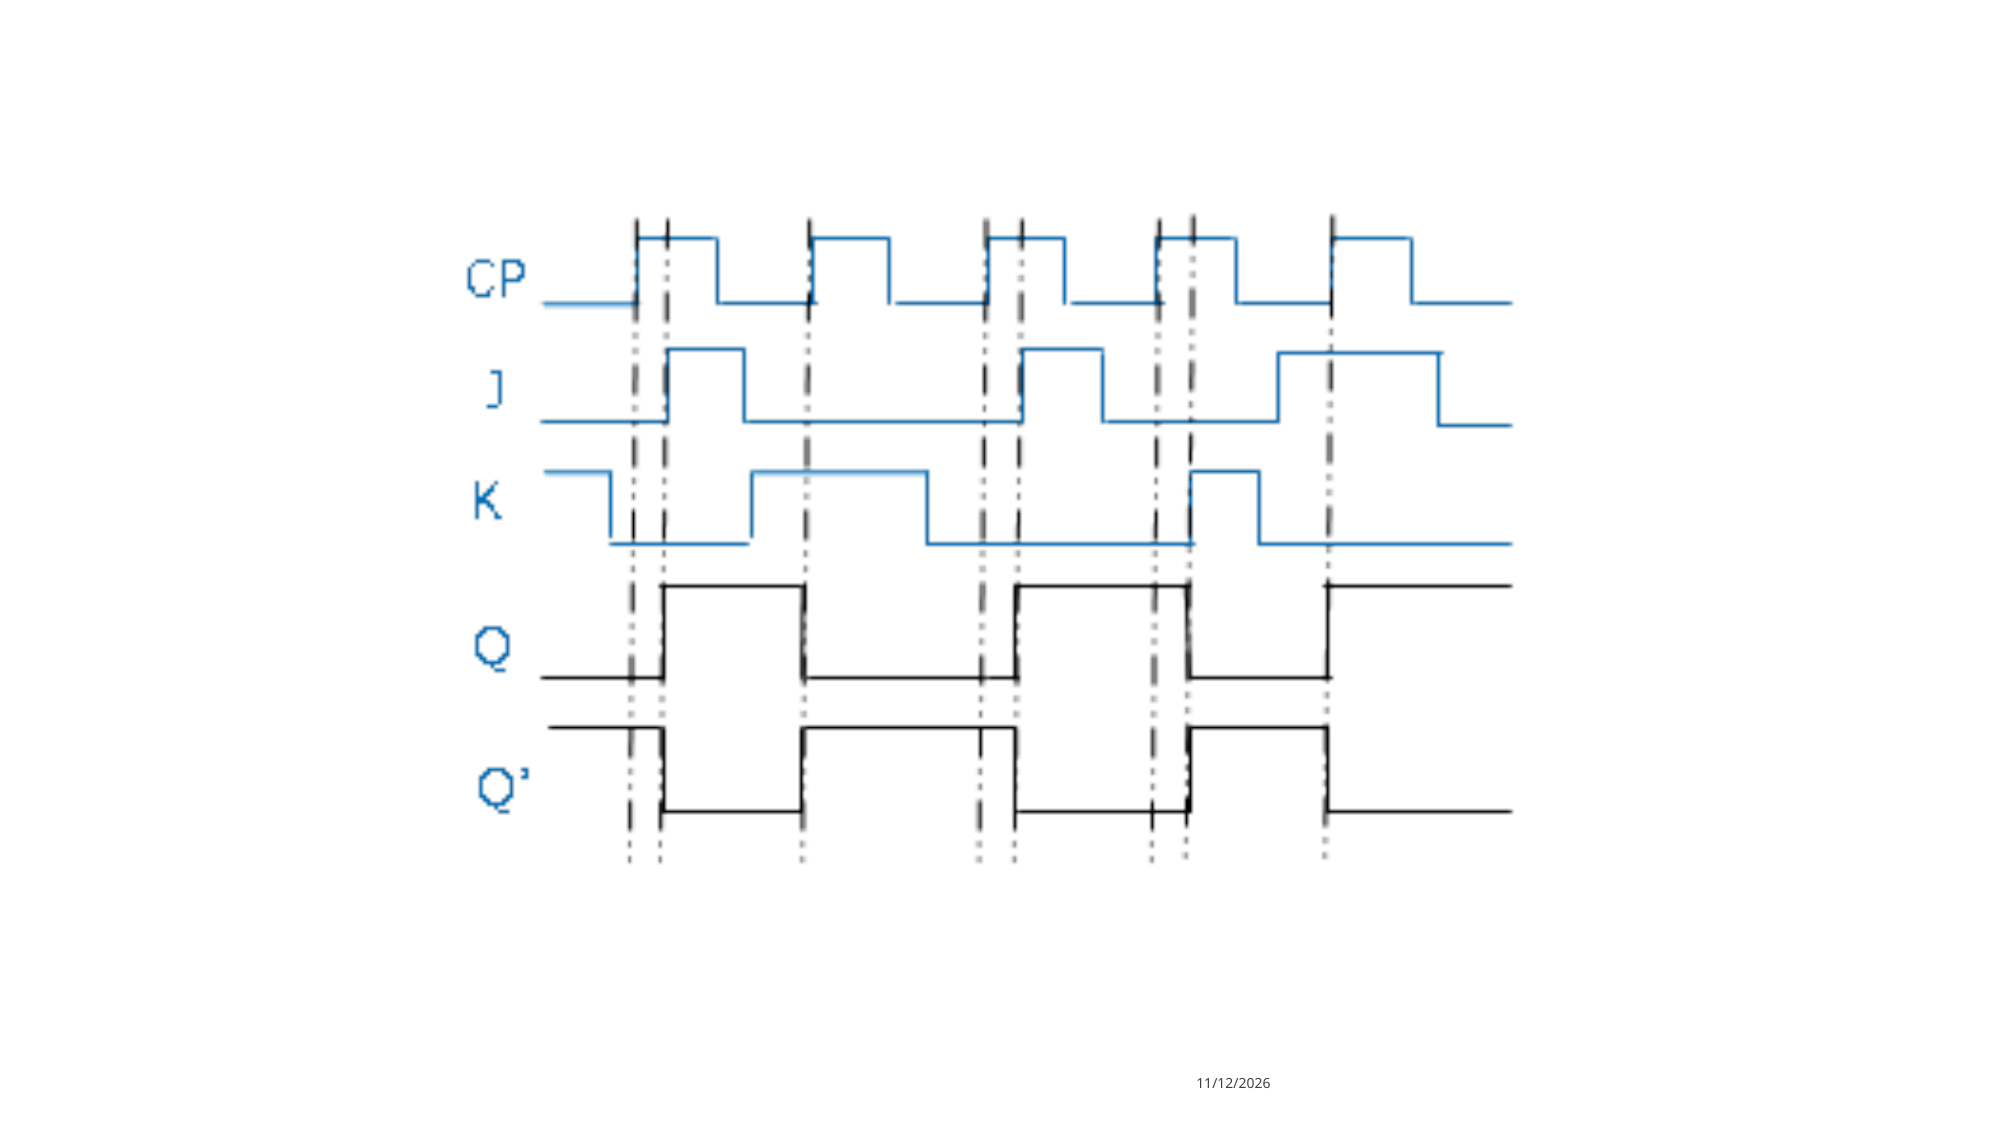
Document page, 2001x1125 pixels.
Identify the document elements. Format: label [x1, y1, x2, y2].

slide_number [935, 1053, 1286, 1114]
picture [426, 211, 1518, 880]
